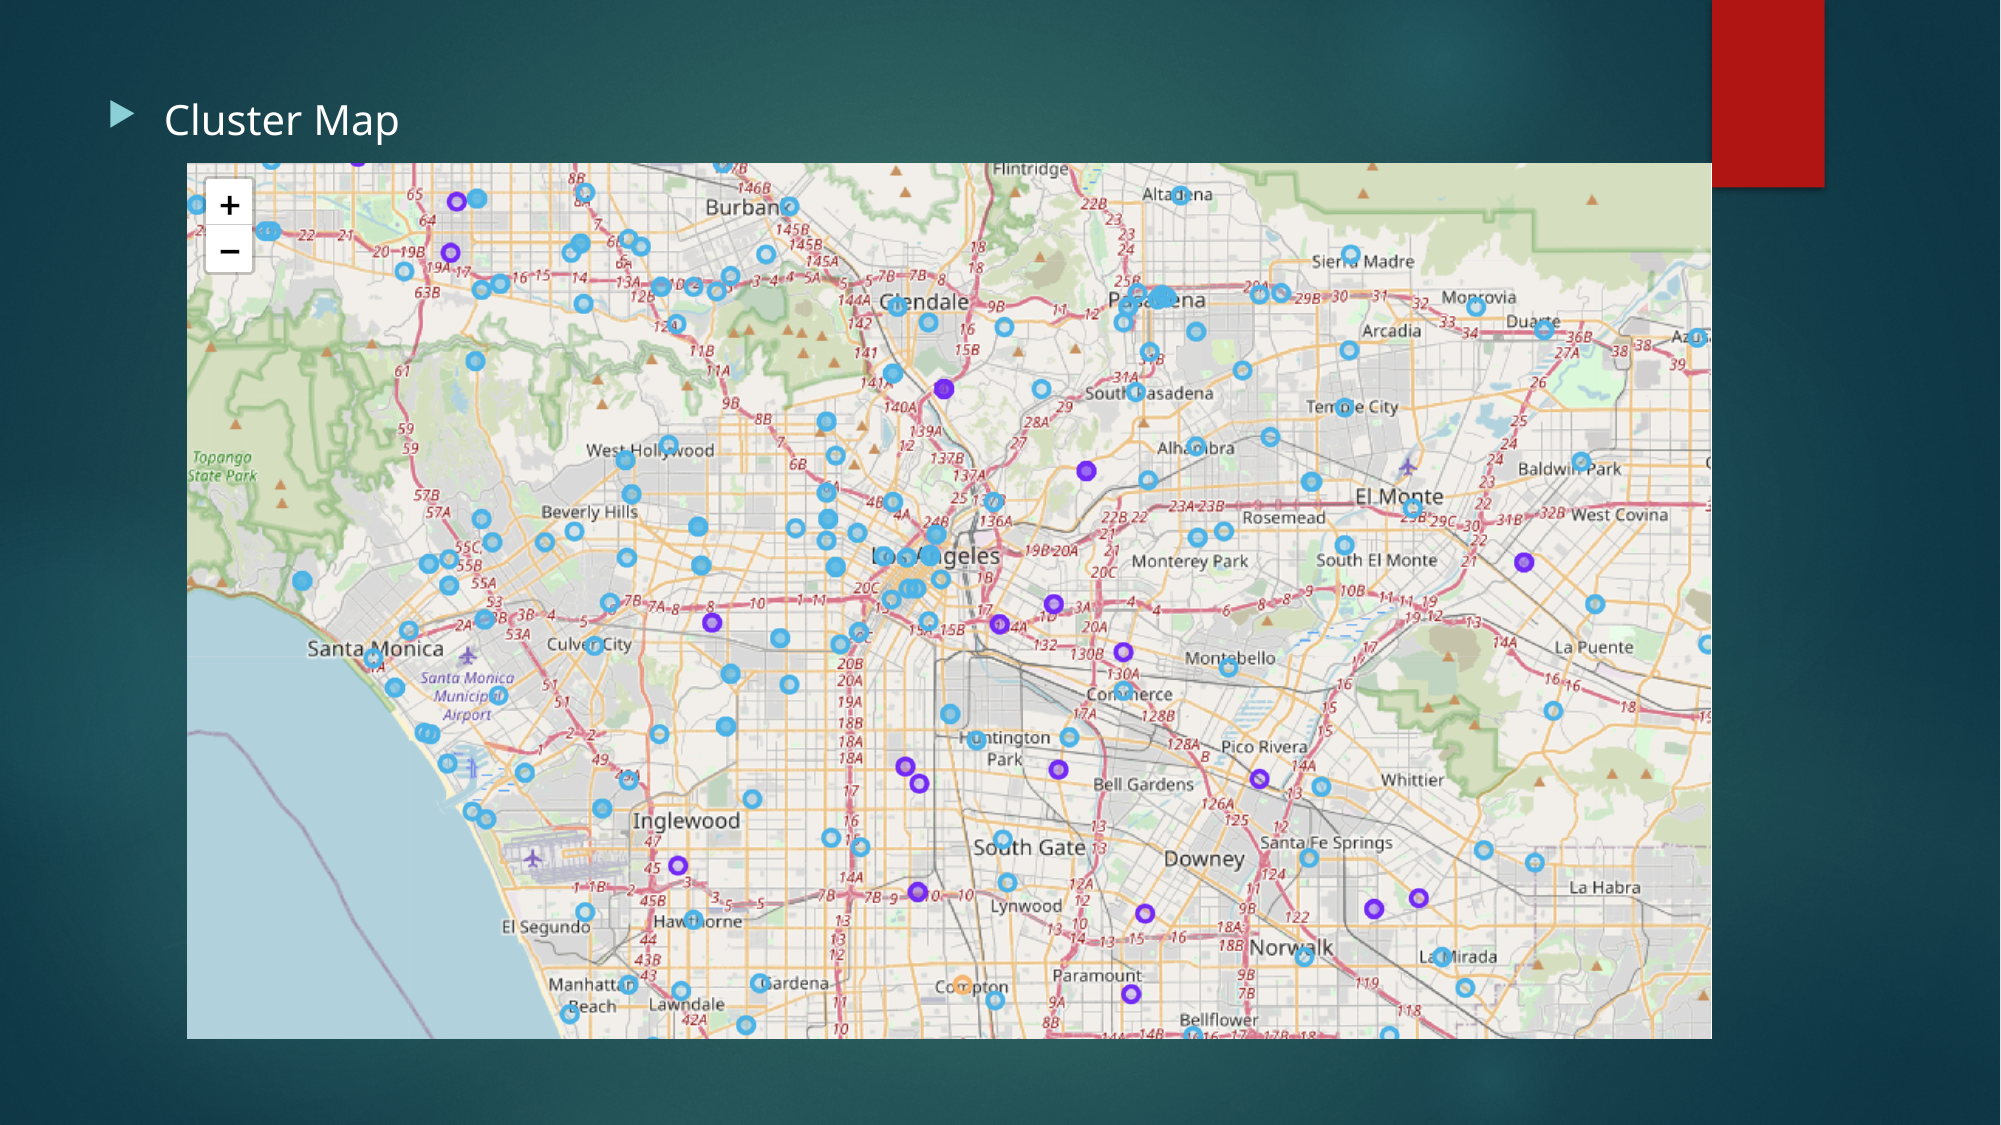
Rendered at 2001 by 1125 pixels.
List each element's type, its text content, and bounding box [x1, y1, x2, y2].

picture [0, 0, 1713, 1125]
list Cluster Map [92, 85, 1561, 775]
